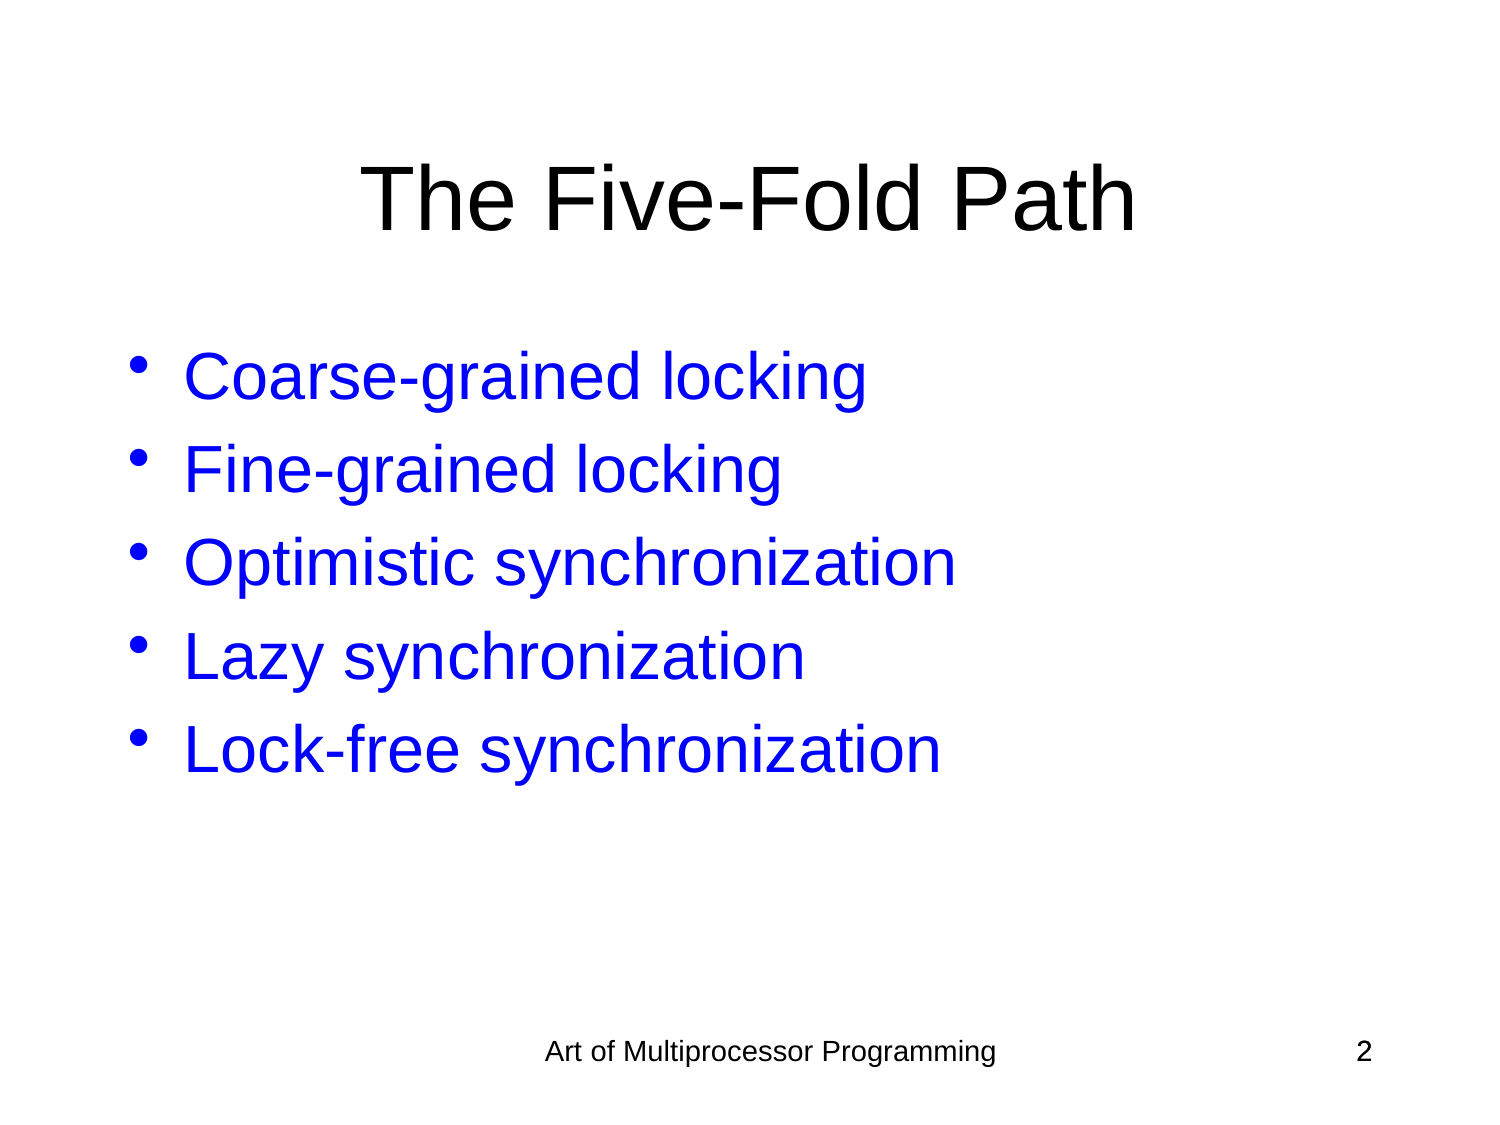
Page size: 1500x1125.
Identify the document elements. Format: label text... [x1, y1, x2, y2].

footer Art of Multiprocessor Programming [512, 1024, 1030, 1101]
title The Five-Fold Path [112, 99, 1388, 288]
list Coarse-grained locking Fine-grained locking Optimistic synchronization Lazy synchronization Lock-free synchronization [112, 324, 1388, 1001]
text_box 2 [1074, 1024, 1388, 1100]
